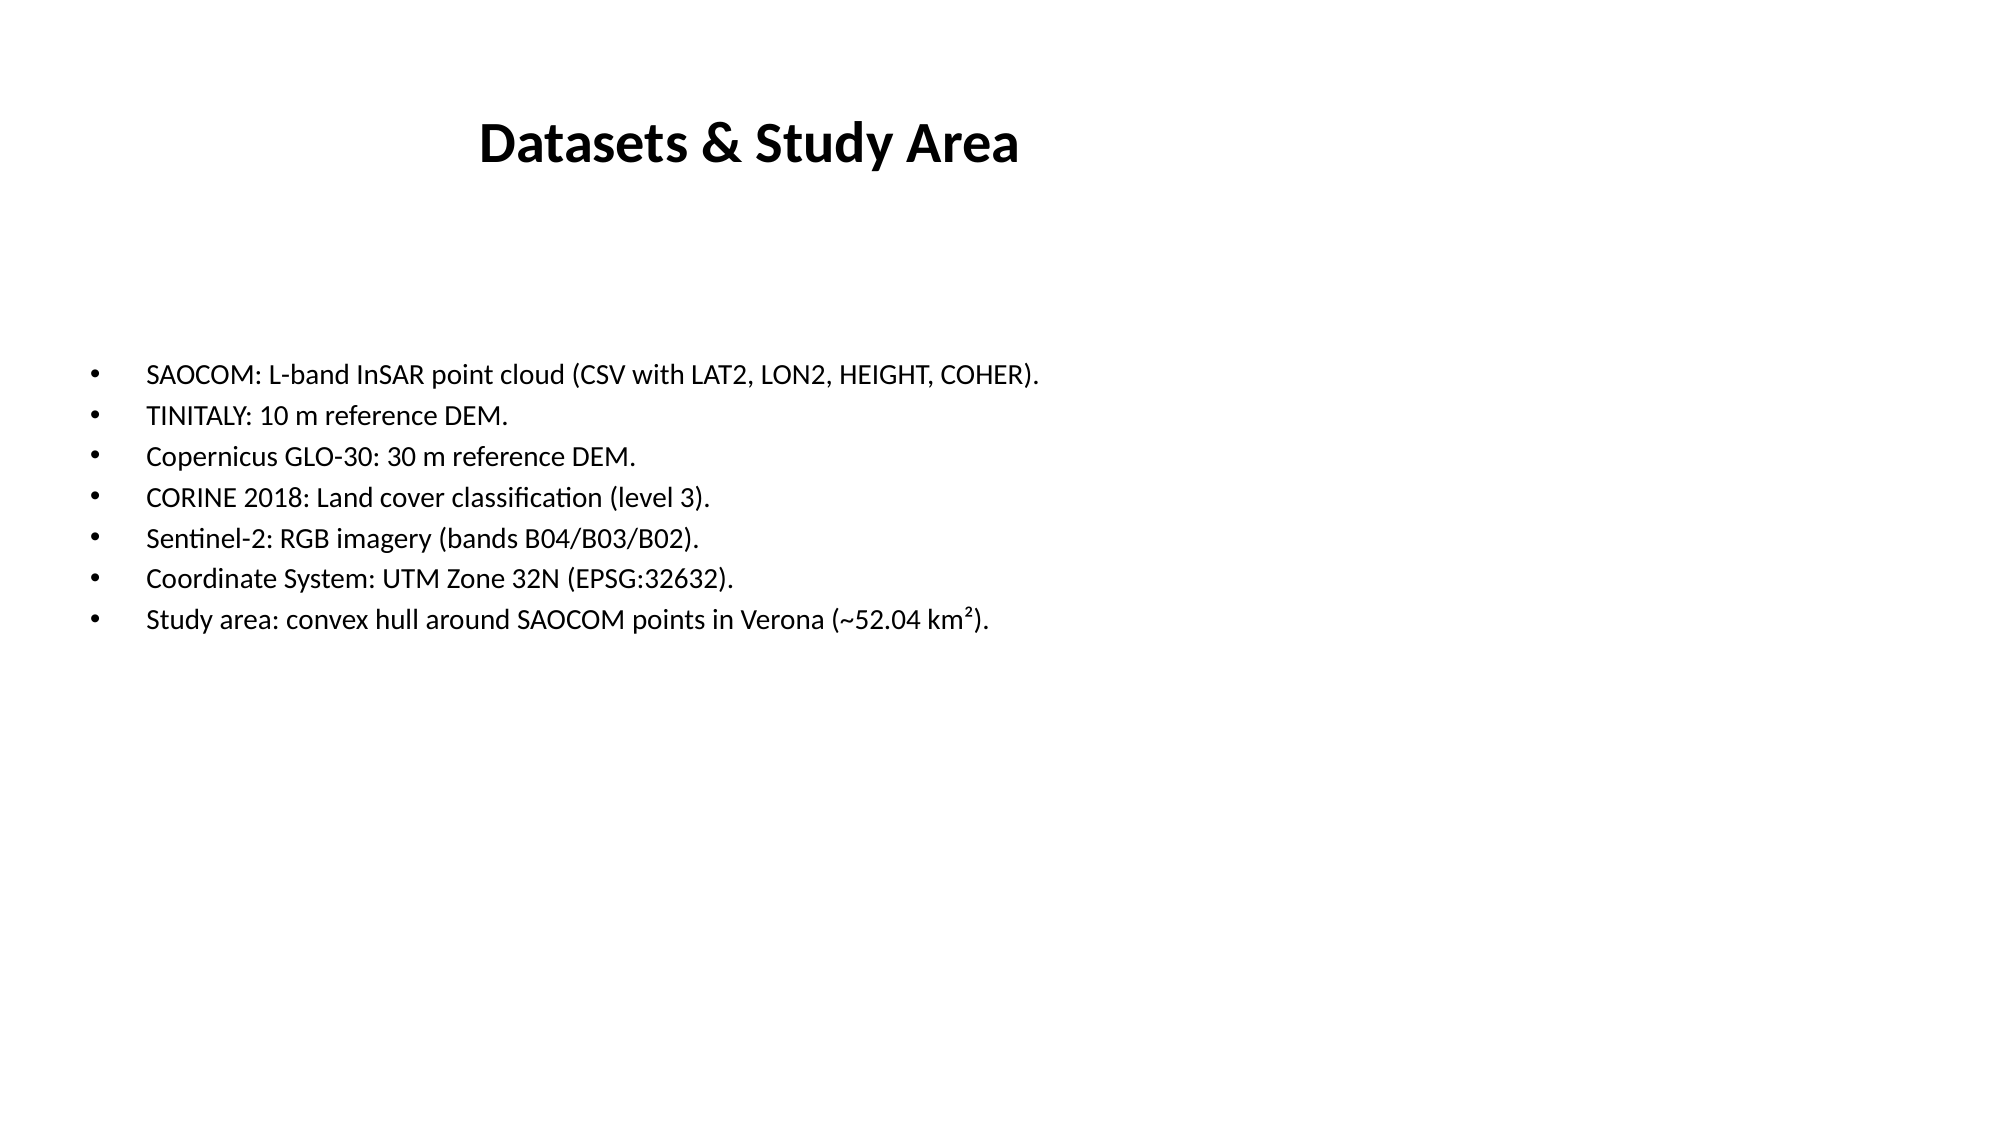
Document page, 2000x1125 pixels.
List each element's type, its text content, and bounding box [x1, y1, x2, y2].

title Datasets & Study Area [75, 45, 1425, 233]
list SAOCOM: L-band InSAR point cloud (CSV with LAT2, LON2, HEIGHT, COHER). TINITALY: 10 m reference DEM. Copernicus GLO-30: 30 m reference DEM. CORINE 2018: Land cover classification (level 3). Sentinel-2: RGB imagery (bands B04/B03/B02). Coordinate System: UTM Zone 32N (EPSG:32632). Study area: convex hull around SAOCOM points in Verona (~52.04 km²). [75, 262, 1425, 1005]
